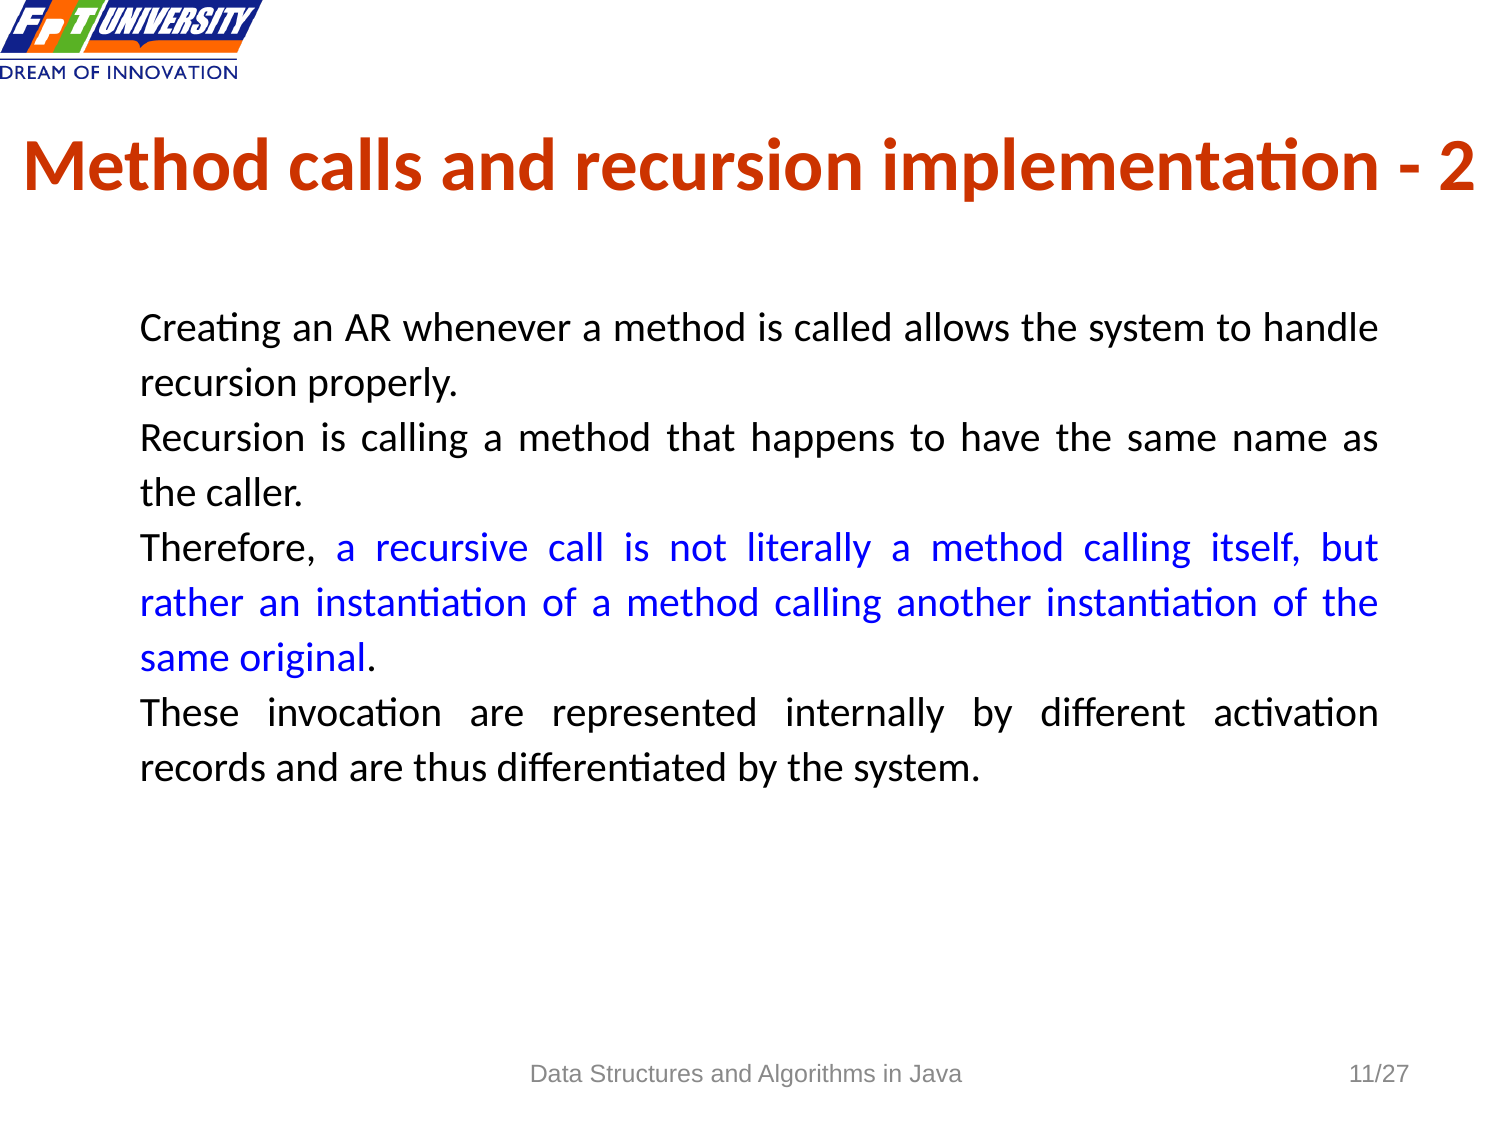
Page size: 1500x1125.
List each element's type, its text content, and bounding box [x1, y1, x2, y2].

text_box Creating an AR whenever a method is called allows the system to handle recursion properly. Recursion is calling a method that happens to have the same name as the caller. Therefore, a recursive call is not literally a method calling itself, but rather an instantiation of a method calling another instantiation of the same original. These invocation are represented internally by different activation records and are thus differentiated by the system. [125, 287, 1395, 798]
picture [0, 0, 263, 79]
slide_number /27 [1074, 1042, 1425, 1103]
text_box Method calls and recursion implementation - 2 [0, 107, 1500, 213]
footer Data Structures and Algorithms in Java [474, 1042, 1025, 1103]
